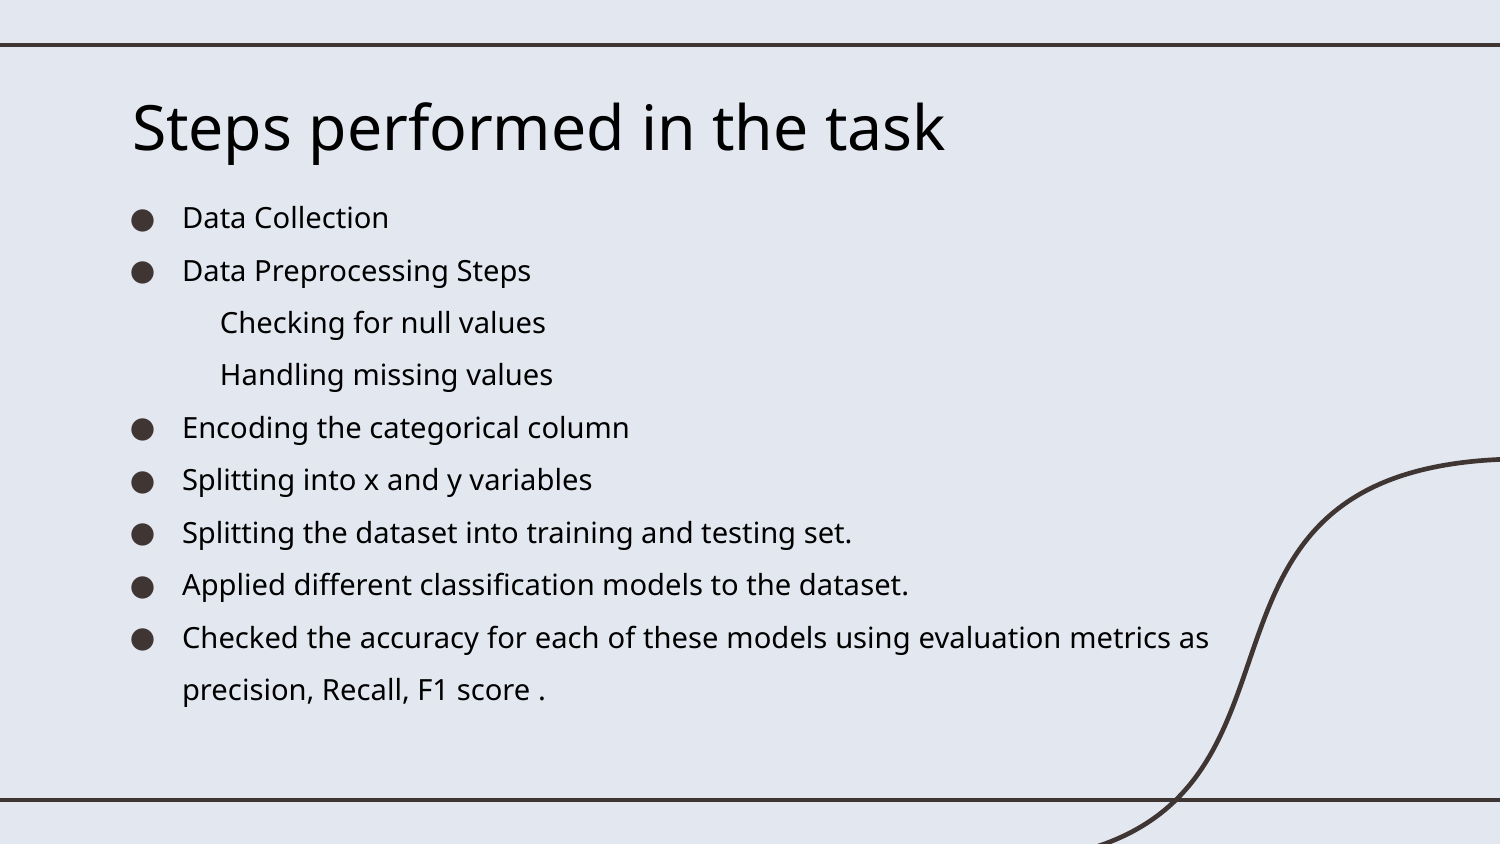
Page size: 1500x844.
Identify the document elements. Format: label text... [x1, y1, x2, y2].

subtitle Data Collection Data Preprocessing Steps Checking for null values Handling missing values Encoding the categorical column Splitting into x and y variables Splitting the dataset into training and testing set. Applied different classification models to the dataset. Checked the accuracy for each of these models using evaluation metrics as precision, Recall, F1 score . [92, 131, 1226, 602]
title Steps performed in the task [116, 72, 1049, 167]
